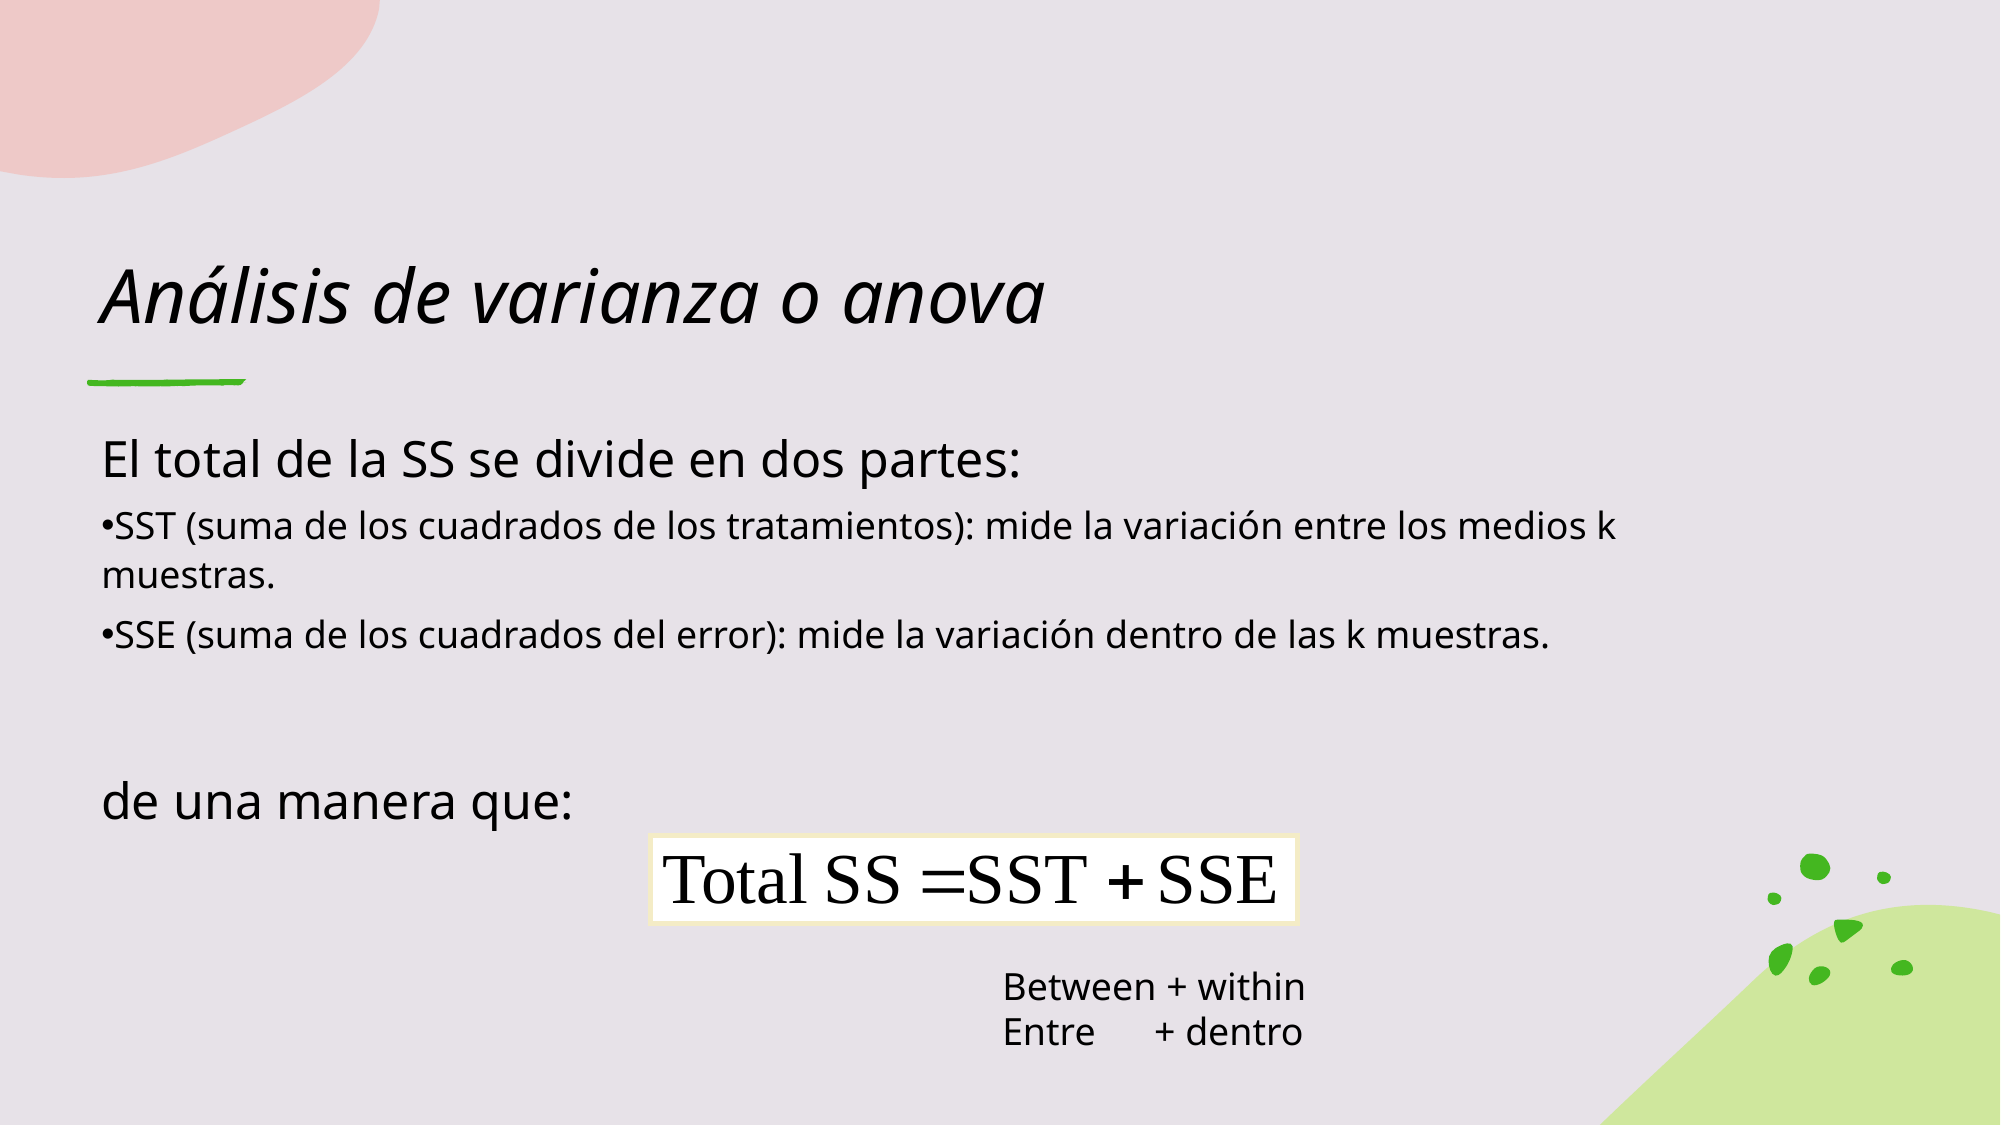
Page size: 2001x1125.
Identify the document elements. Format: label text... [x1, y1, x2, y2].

list El total de la SS se divide en dos partes: SST (suma de los cuadrados de los tratamientos): mide la variación entre los medios k muestras. SSE (suma de los cuadrados del error): mide la variación dentro de las k muestras. de una manera que: [86, 413, 1740, 996]
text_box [652, 837, 1296, 922]
title Análisis de varianza o anova [86, 129, 1740, 347]
text_box Between + within Entre + dentro [987, 955, 1501, 1061]
